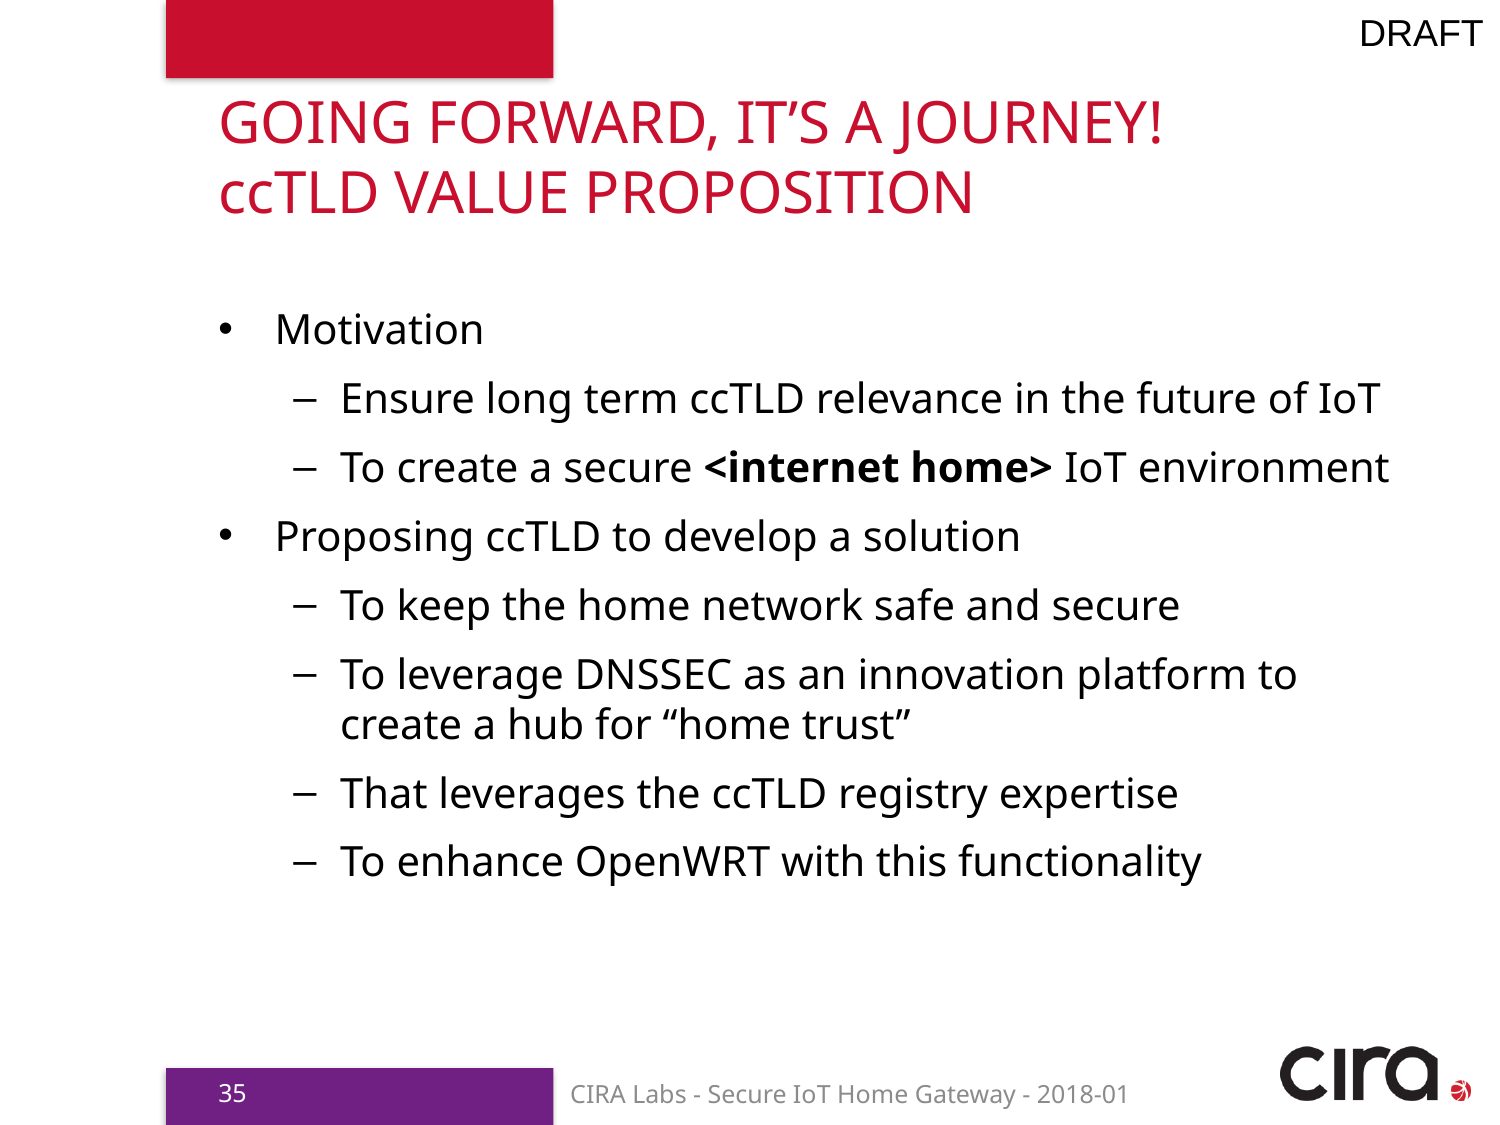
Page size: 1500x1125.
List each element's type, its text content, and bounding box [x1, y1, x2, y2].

picture [1280, 1046, 1471, 1101]
title Going forward, it’s a journey! ccTLD Value proposition [203, 78, 1422, 266]
footer CIRA Labs - Secure IoT Home Gateway - 2018-01 [555, 1066, 1312, 1125]
list Motivation Ensure long term ccTLD relevance in the future of IoT To create a secure <internet home> IoT environment Proposing ccTLD to develop a solution To keep the home network safe and secure To leverage DNSSEC as an innovation platform to create a hub for “home trust” That leverages the ccTLD registry expertise To enhance OpenWRT with this functionality [203, 295, 1422, 1038]
slide_number 35 [203, 1064, 554, 1125]
